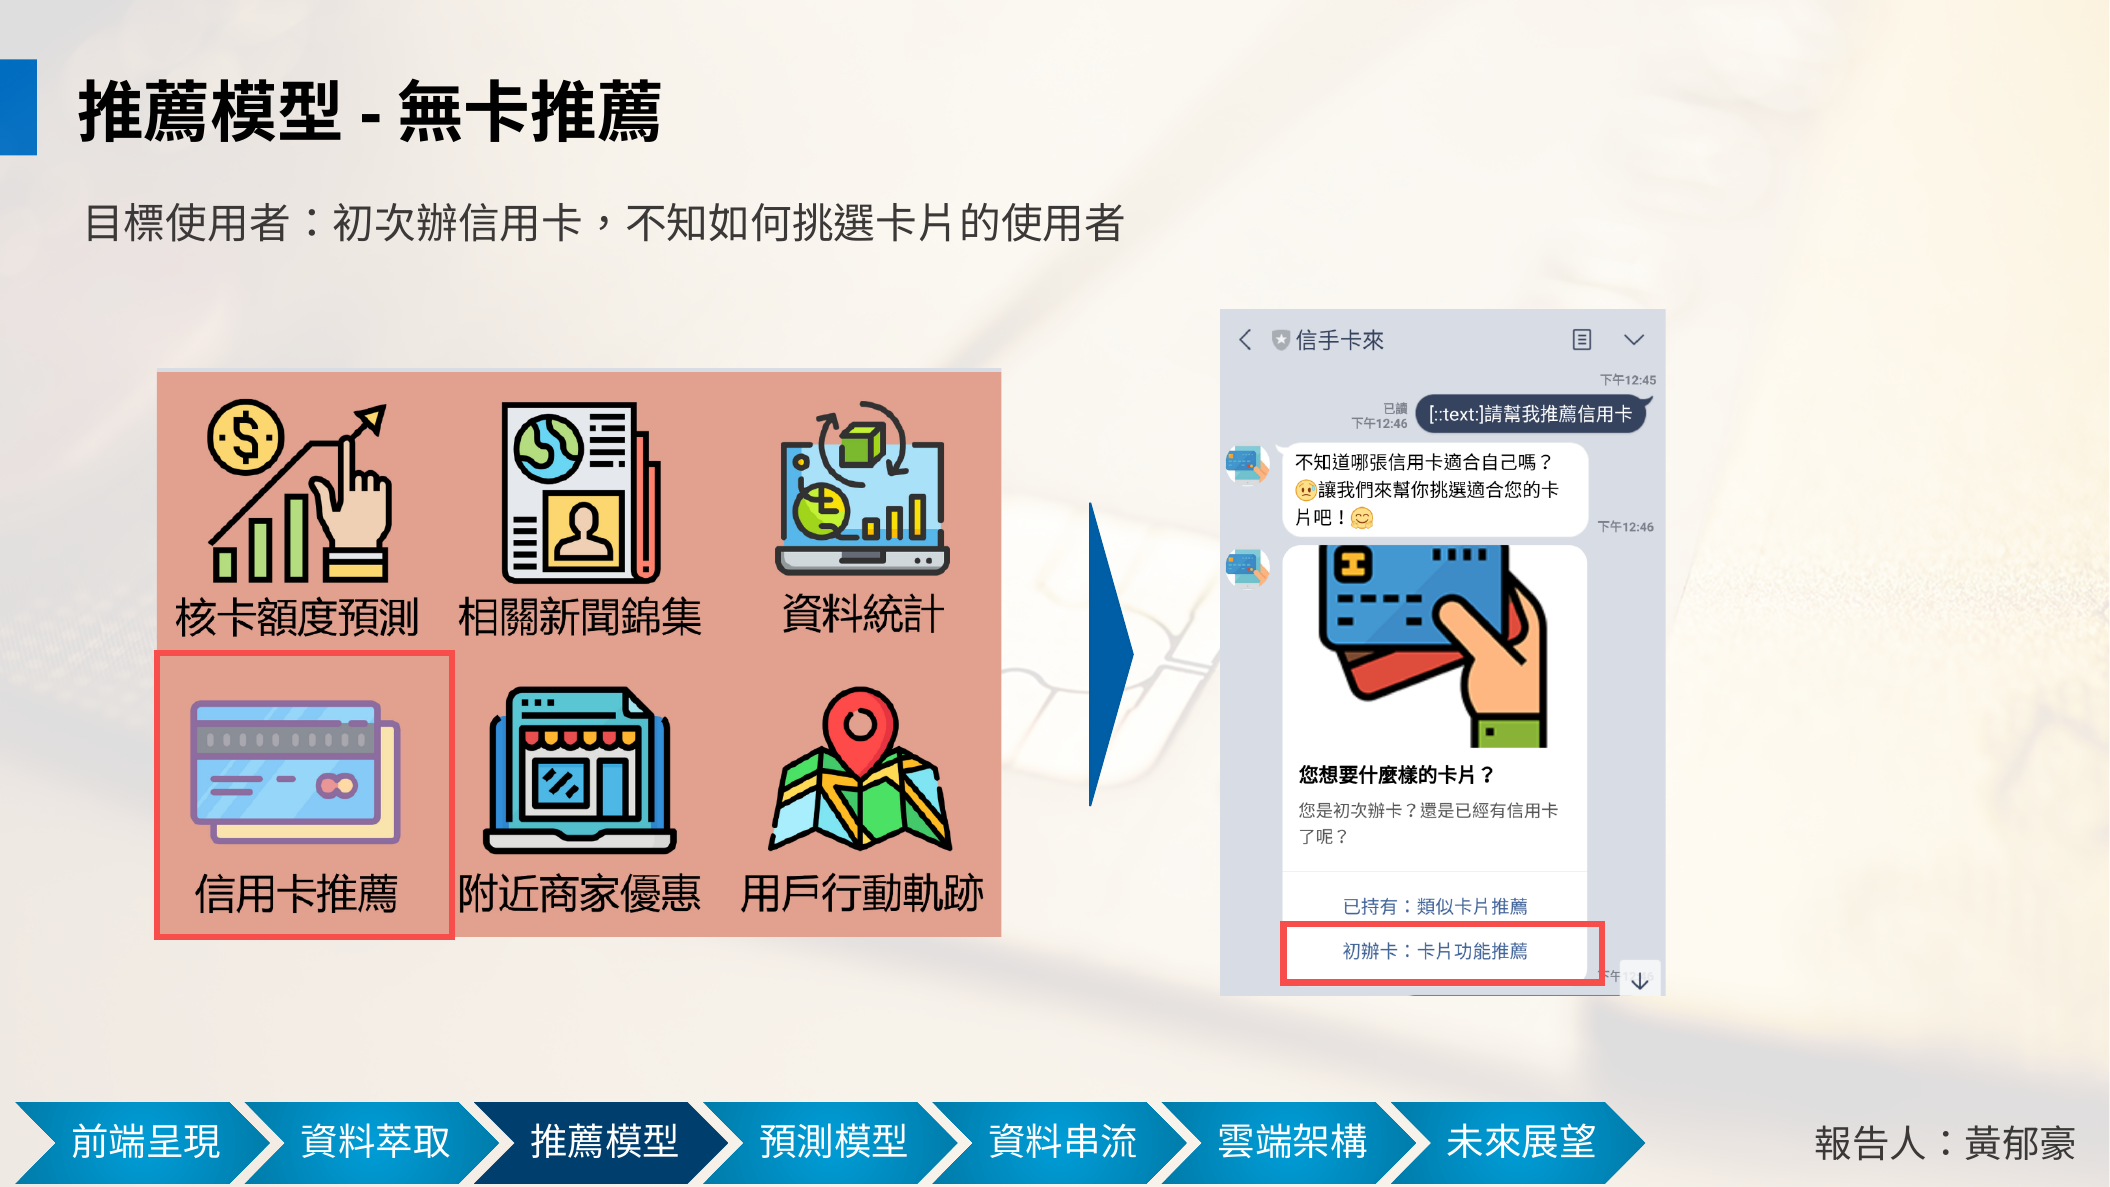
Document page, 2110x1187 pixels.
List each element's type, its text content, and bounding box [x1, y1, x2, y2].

text_box 推薦模型-無卡推薦 [61, 61, 913, 158]
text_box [15, 1101, 1646, 1184]
text_box [1089, 502, 1134, 807]
picture [156, 368, 1002, 937]
text_box 報告人：黃郁豪 [1798, 1112, 2095, 1174]
picture [1220, 309, 1666, 996]
text_box 目標使用者：初次辦信用卡，不知如何挑選卡片的使用者 [66, 188, 2005, 255]
